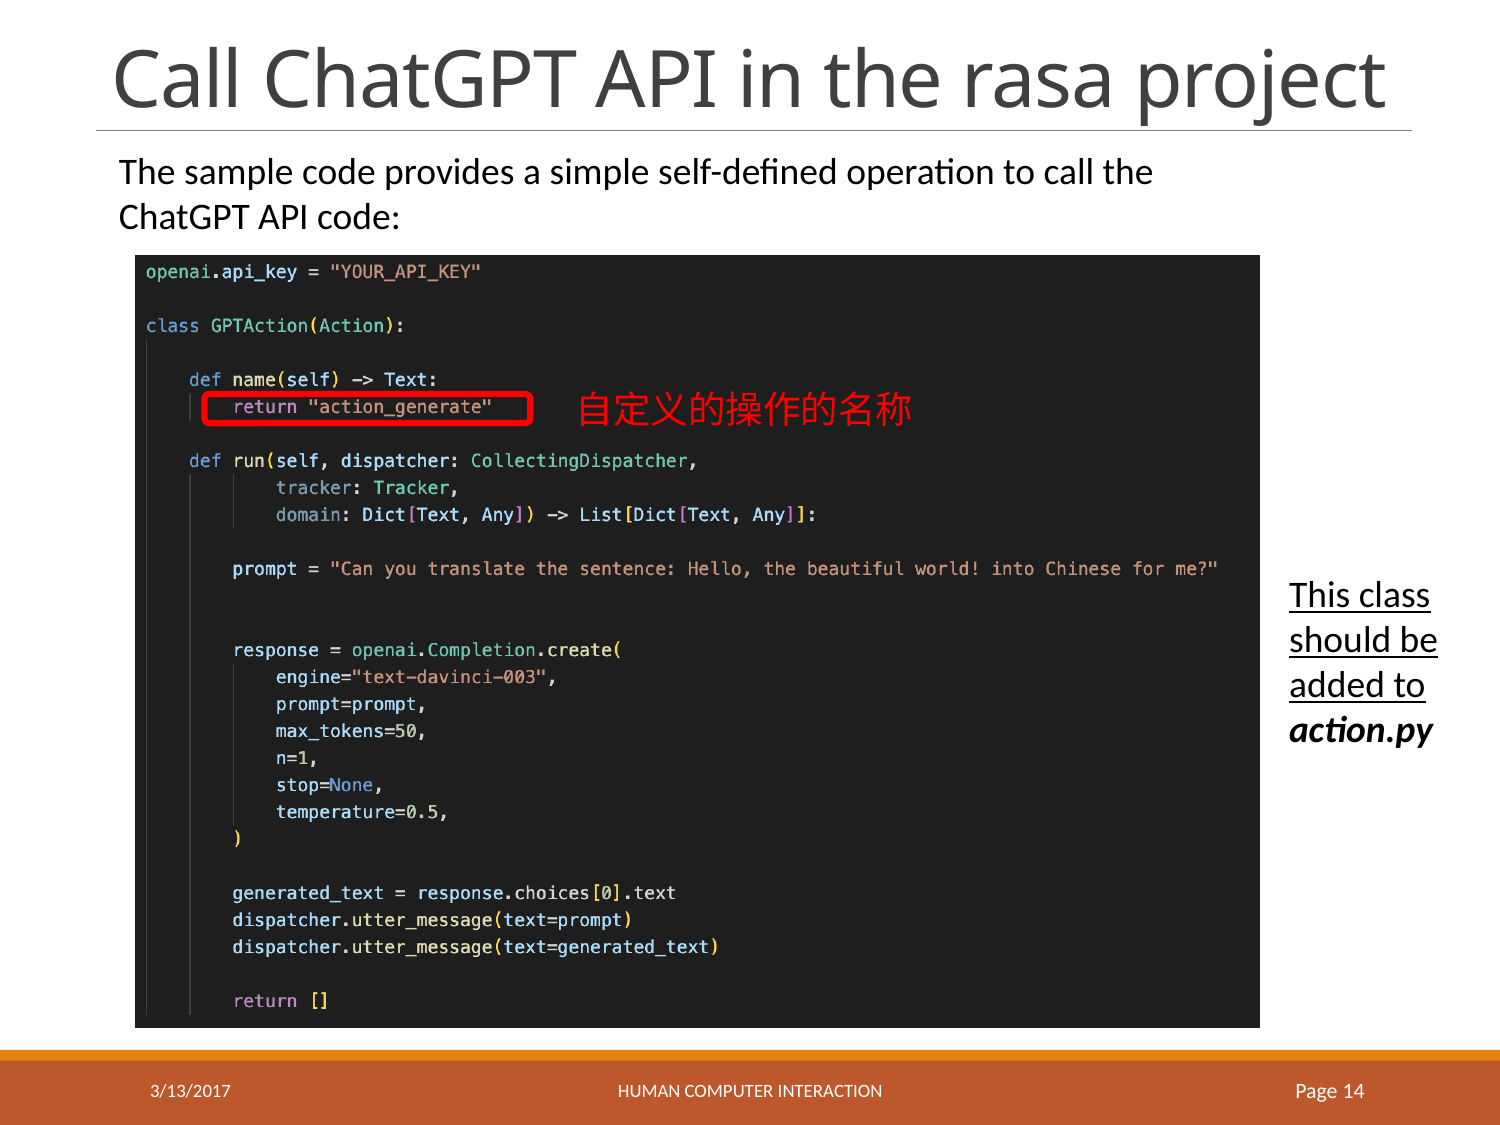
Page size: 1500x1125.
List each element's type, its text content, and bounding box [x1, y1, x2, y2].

title Call ChatGPT API in the rasa project [96, 19, 1413, 131]
slide_number Page 14 [1218, 1059, 1380, 1120]
text_box The sample code provides a simple self-defined operation to call the ChatGPT API code: [104, 139, 1299, 245]
picture [134, 254, 1261, 1029]
text_box This class should be added to action.py [1274, 563, 1456, 758]
footer HUMAN COMPUTER INTERACTION [453, 1059, 1047, 1120]
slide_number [135, 1059, 440, 1120]
